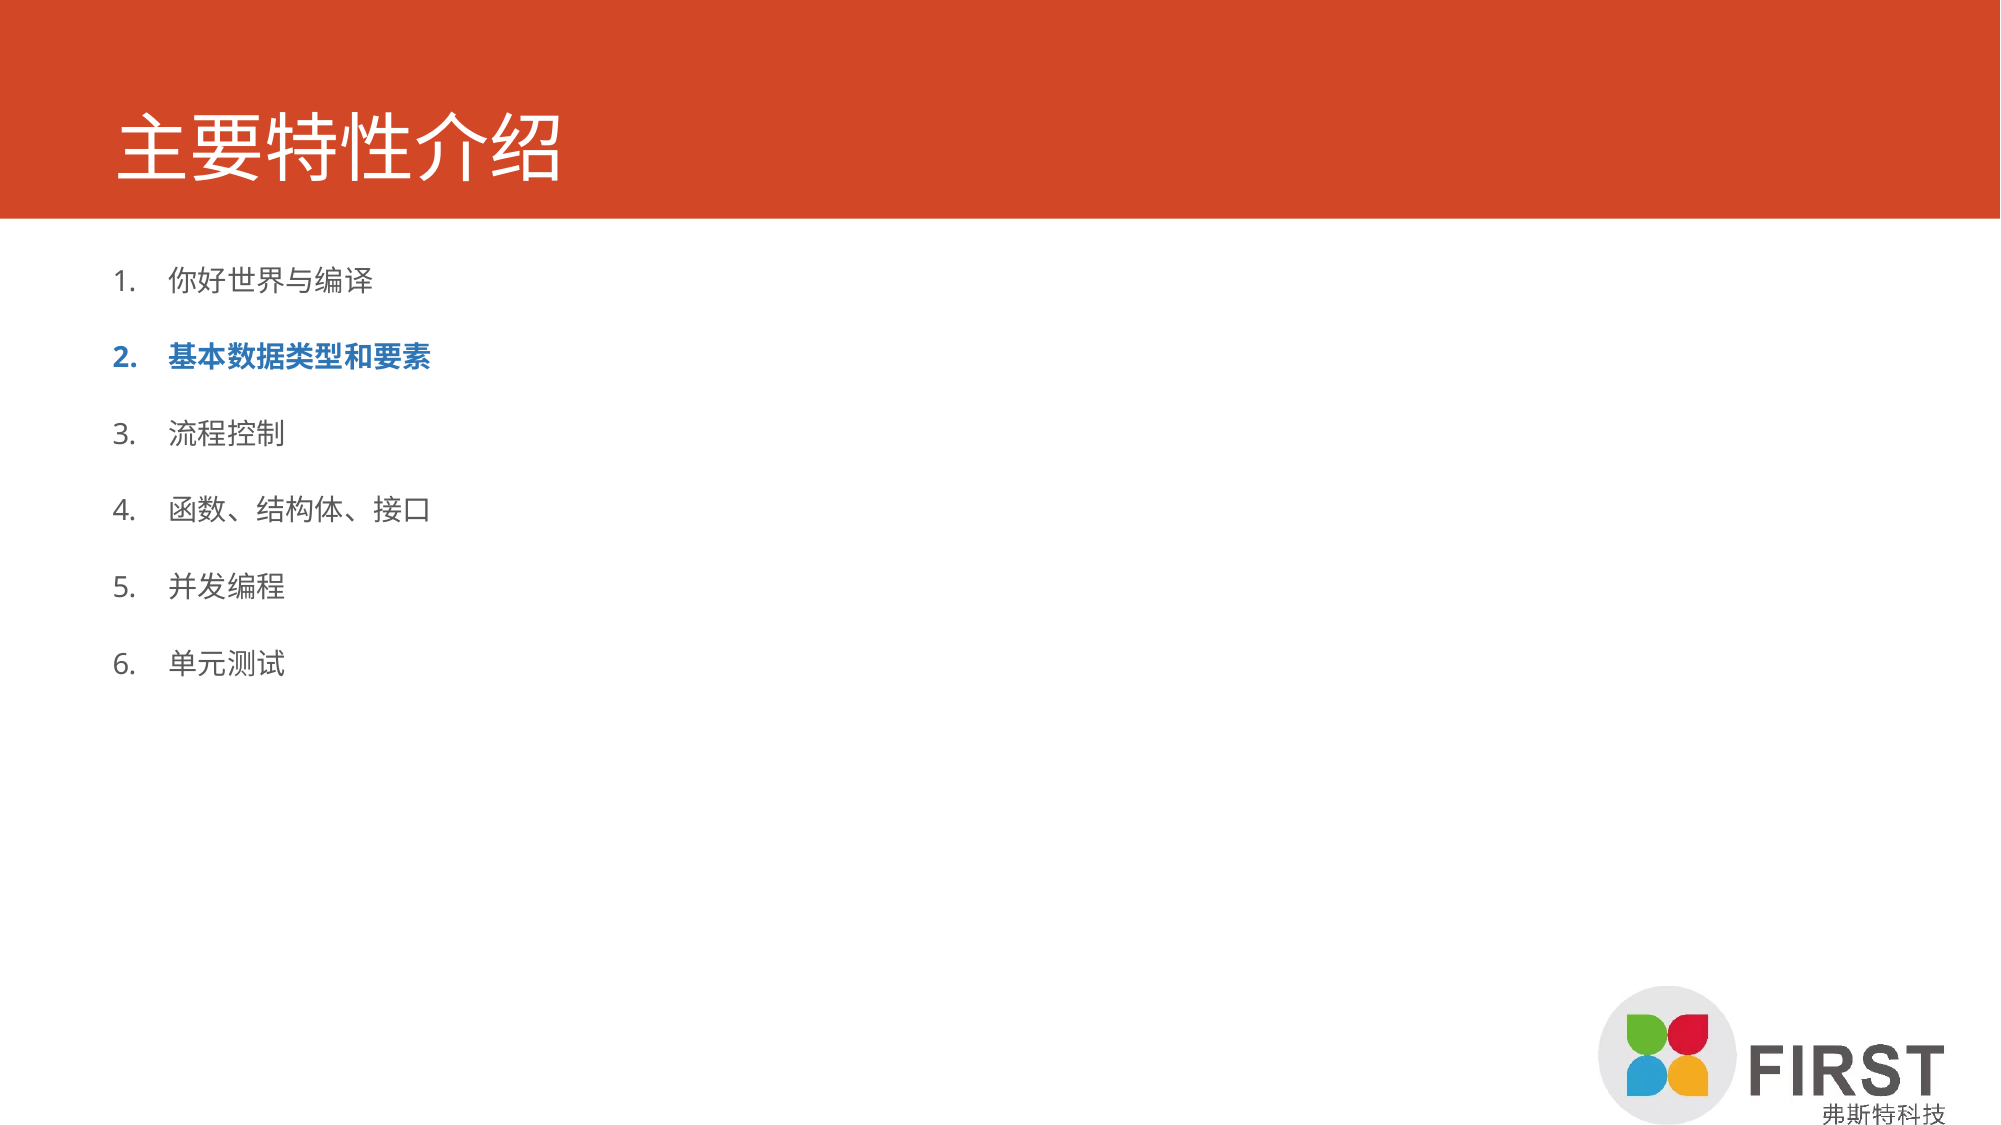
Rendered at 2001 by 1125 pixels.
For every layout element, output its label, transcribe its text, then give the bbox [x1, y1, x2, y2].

title 主要特性介绍 [99, 0, 1863, 199]
list 你好世界与编译 基本数据类型和要素 流程控制 函数、结构体、接口 并发编程 单元测试 [0, 251, 712, 966]
picture [1543, 985, 2000, 1125]
